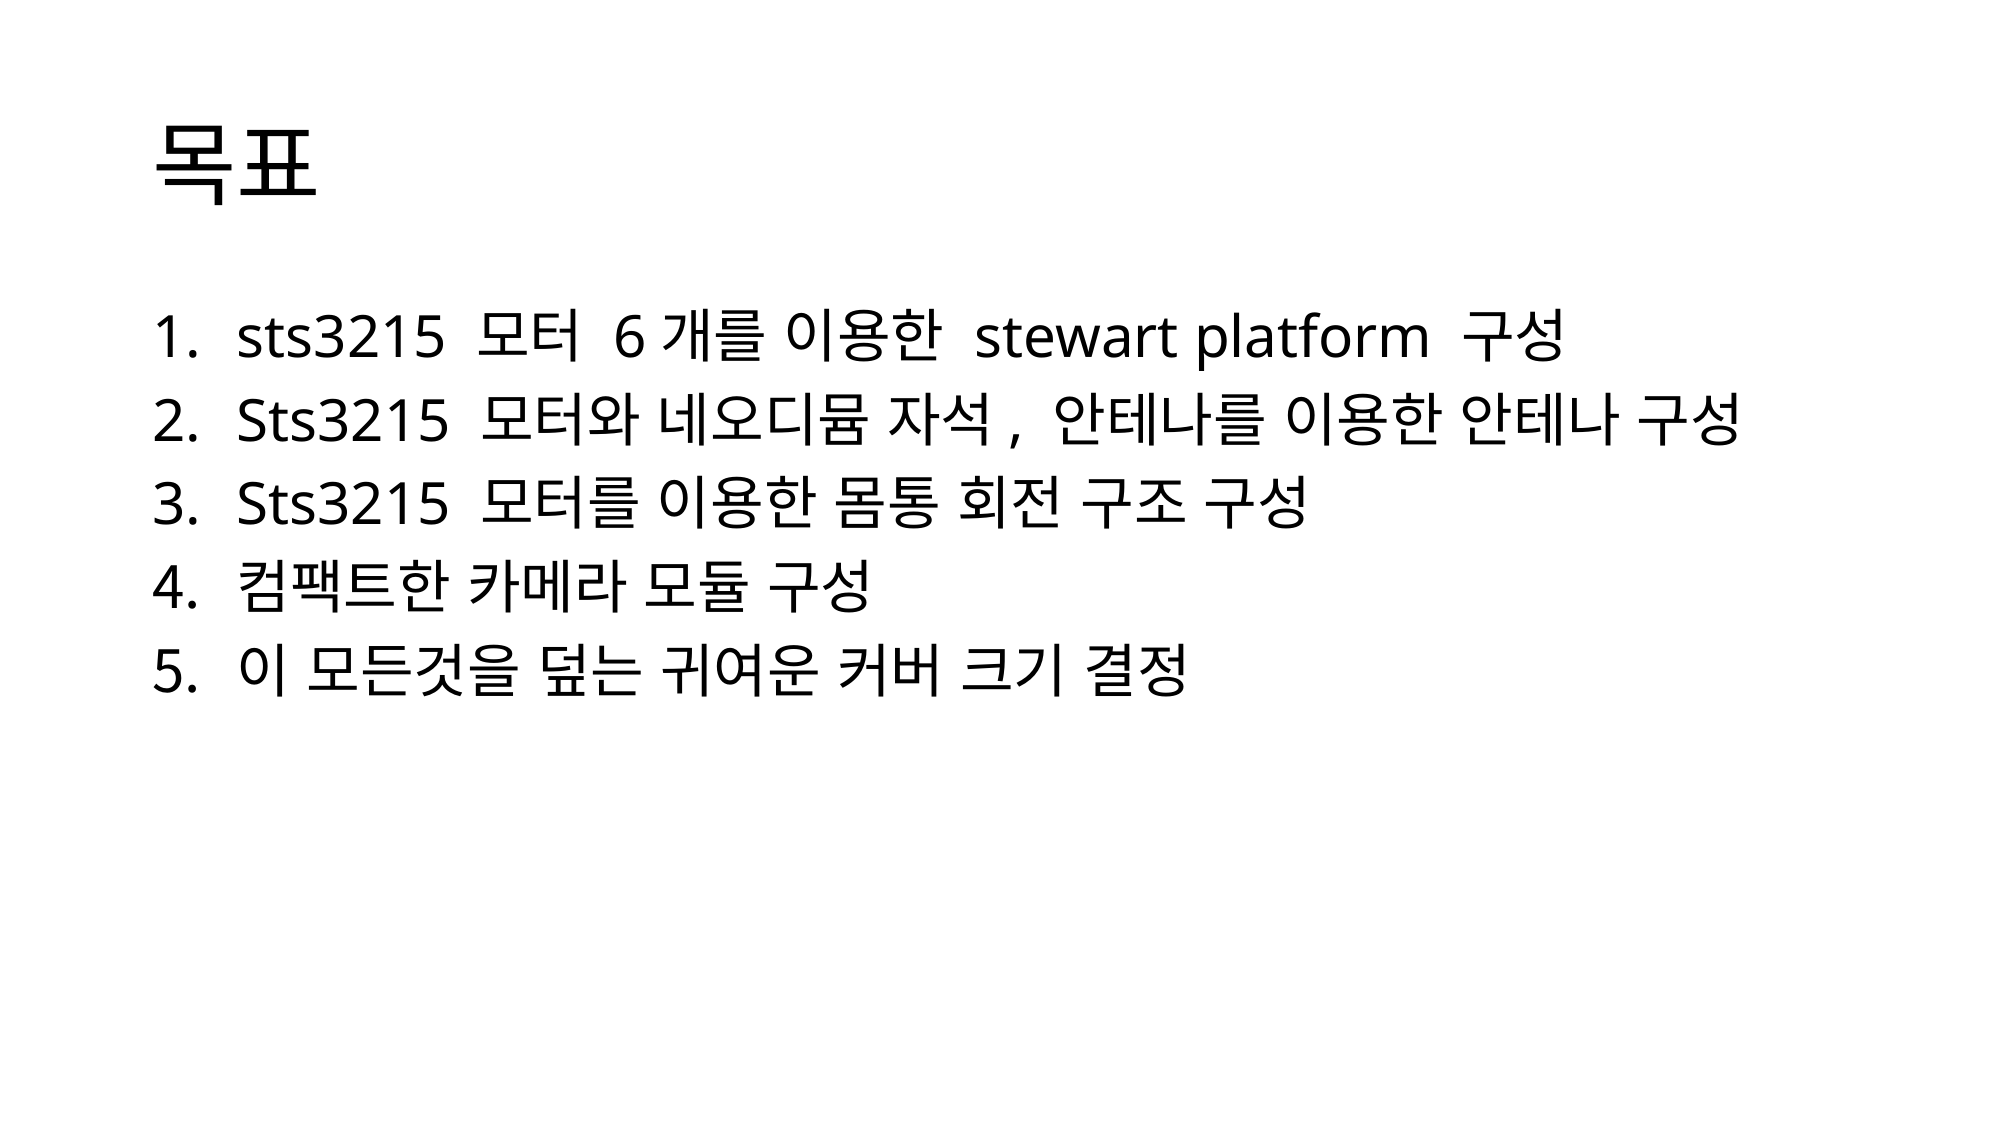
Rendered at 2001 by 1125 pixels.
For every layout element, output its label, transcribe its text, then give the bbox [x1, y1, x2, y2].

list sts3215 모터 6개를 이용한 stewart platform 구성 Sts3215 모터와 네오디뮴 자석, 안테나를 이용한 안테나 구성 Sts3215 모터를 이용한 몸통 회전 구조 구성 컴팩트한 카메라 모듈 구성 이 모든것을 덮는 귀여운 커버 크기 결정 [137, 299, 1863, 1014]
title 목표 [137, 59, 1863, 278]
